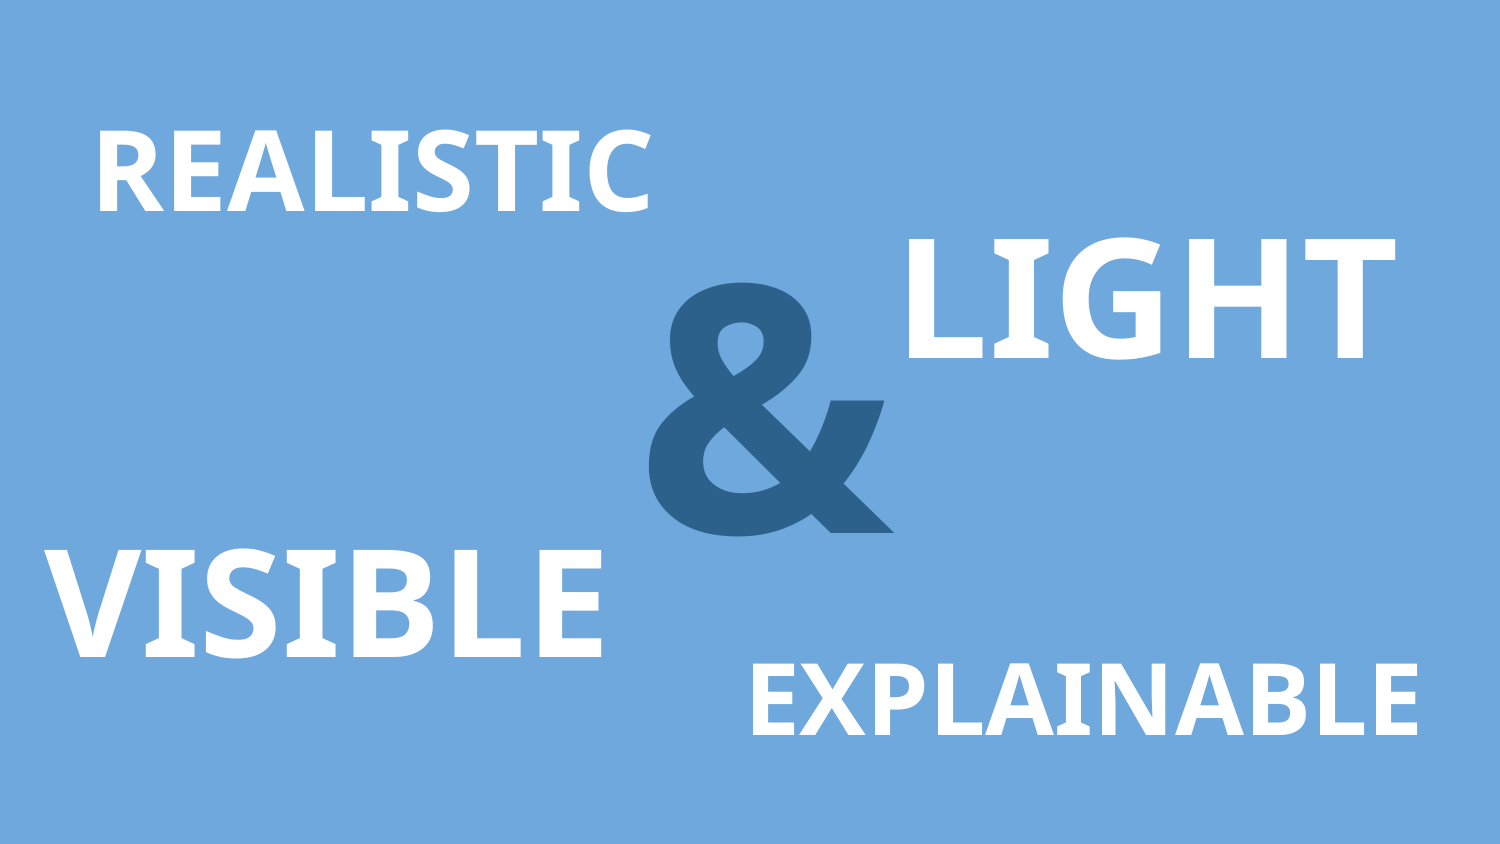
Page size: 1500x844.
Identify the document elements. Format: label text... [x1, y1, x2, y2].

text_box VISIBLE [29, 492, 656, 729]
text_box & [620, 172, 963, 621]
text_box REALISTIC [75, 84, 778, 262]
text_box EXPLAINABLE [729, 620, 1500, 780]
title LIGHT [963, 177, 1436, 343]
